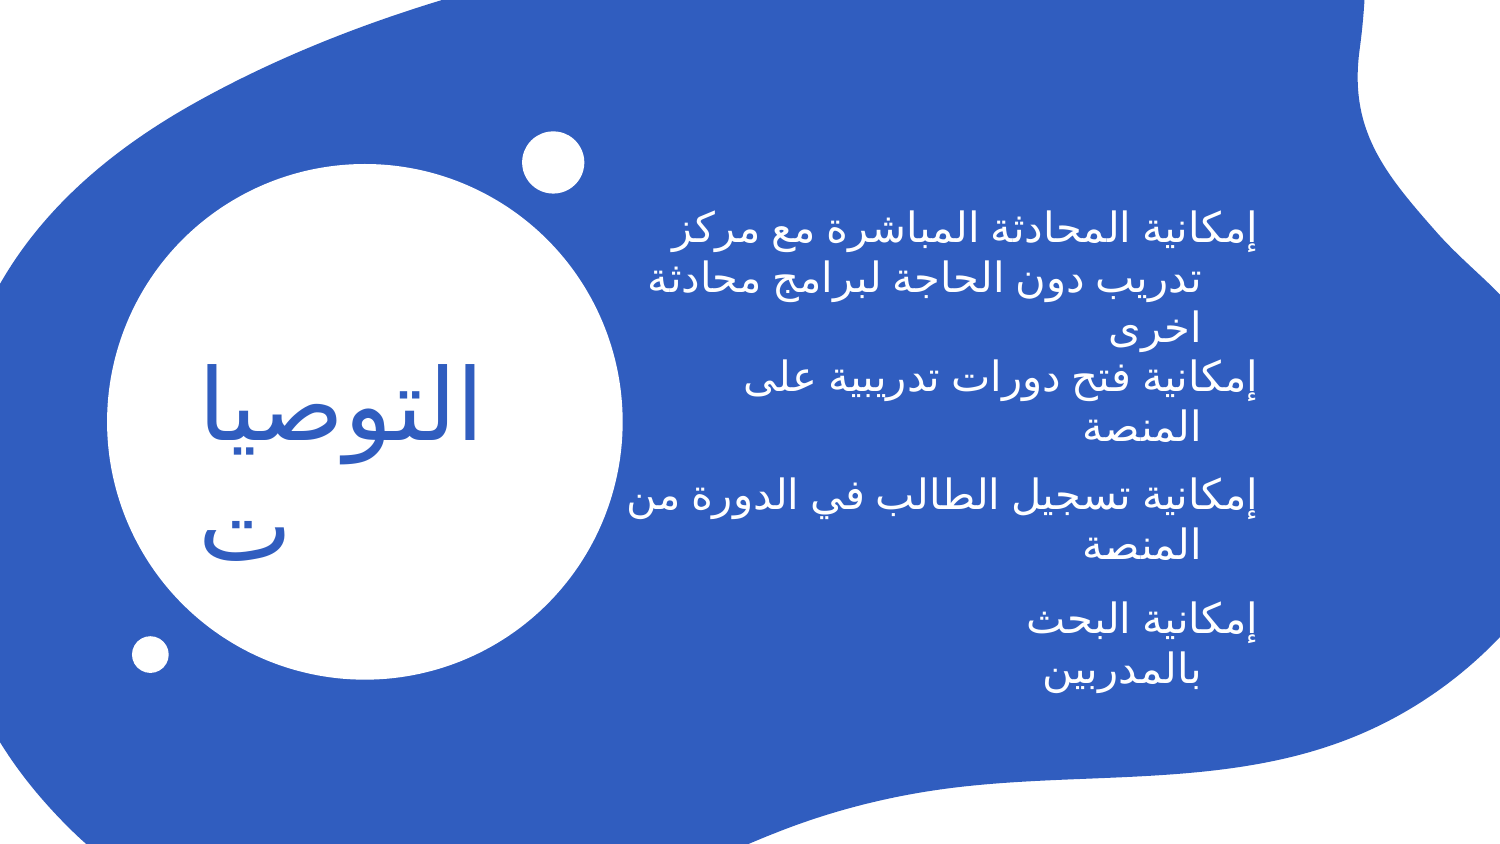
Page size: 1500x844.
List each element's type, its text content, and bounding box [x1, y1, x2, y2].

subtitle إمكانية البحث بالمدربين [904, 577, 1292, 696]
text_box [131, 636, 169, 673]
subtitle إمكانية المحادثة المباشرة مع مركز تدريب دون الحاجة لبرامج محادثة اخرى [567, 185, 1292, 304]
title التوصيات [183, 325, 568, 520]
subtitle إمكانية فتح دورات تدريبية على المنصة [680, 334, 1292, 453]
subtitle إمكانية تسجيل الطالب في الدورة من المنصة [542, 452, 1292, 572]
text_box [522, 131, 585, 194]
text_box [107, 163, 623, 680]
